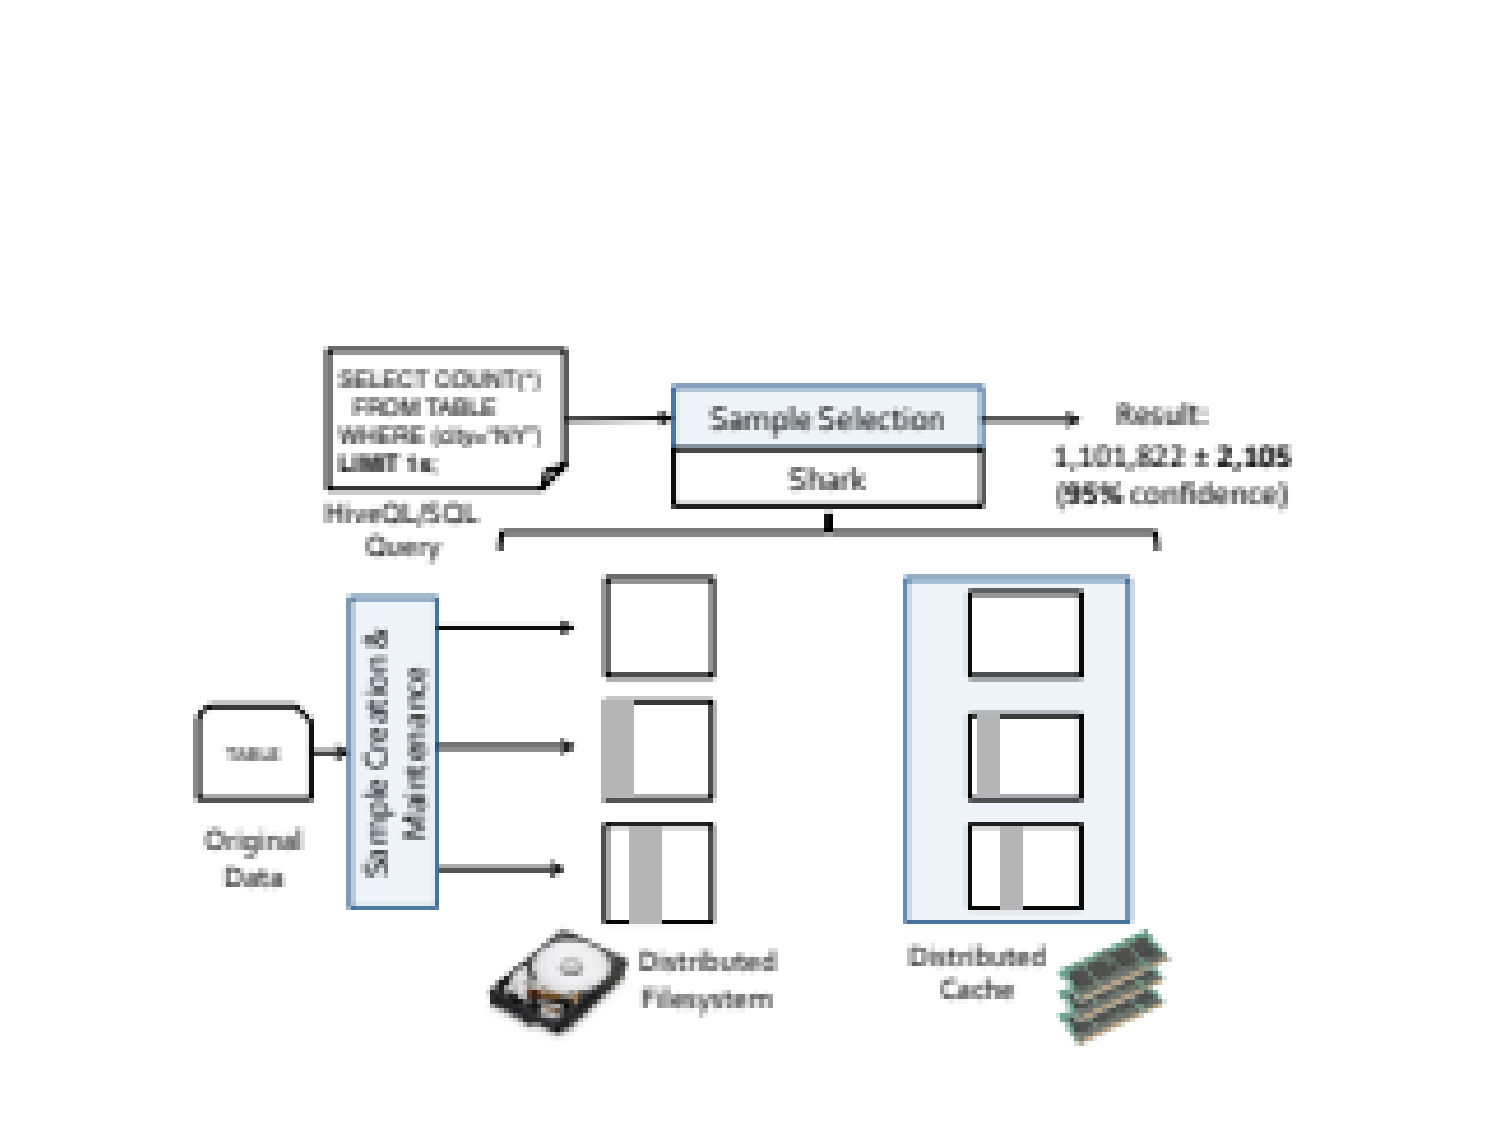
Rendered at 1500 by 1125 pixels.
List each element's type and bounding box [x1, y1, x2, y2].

picture [143, 290, 1329, 1066]
